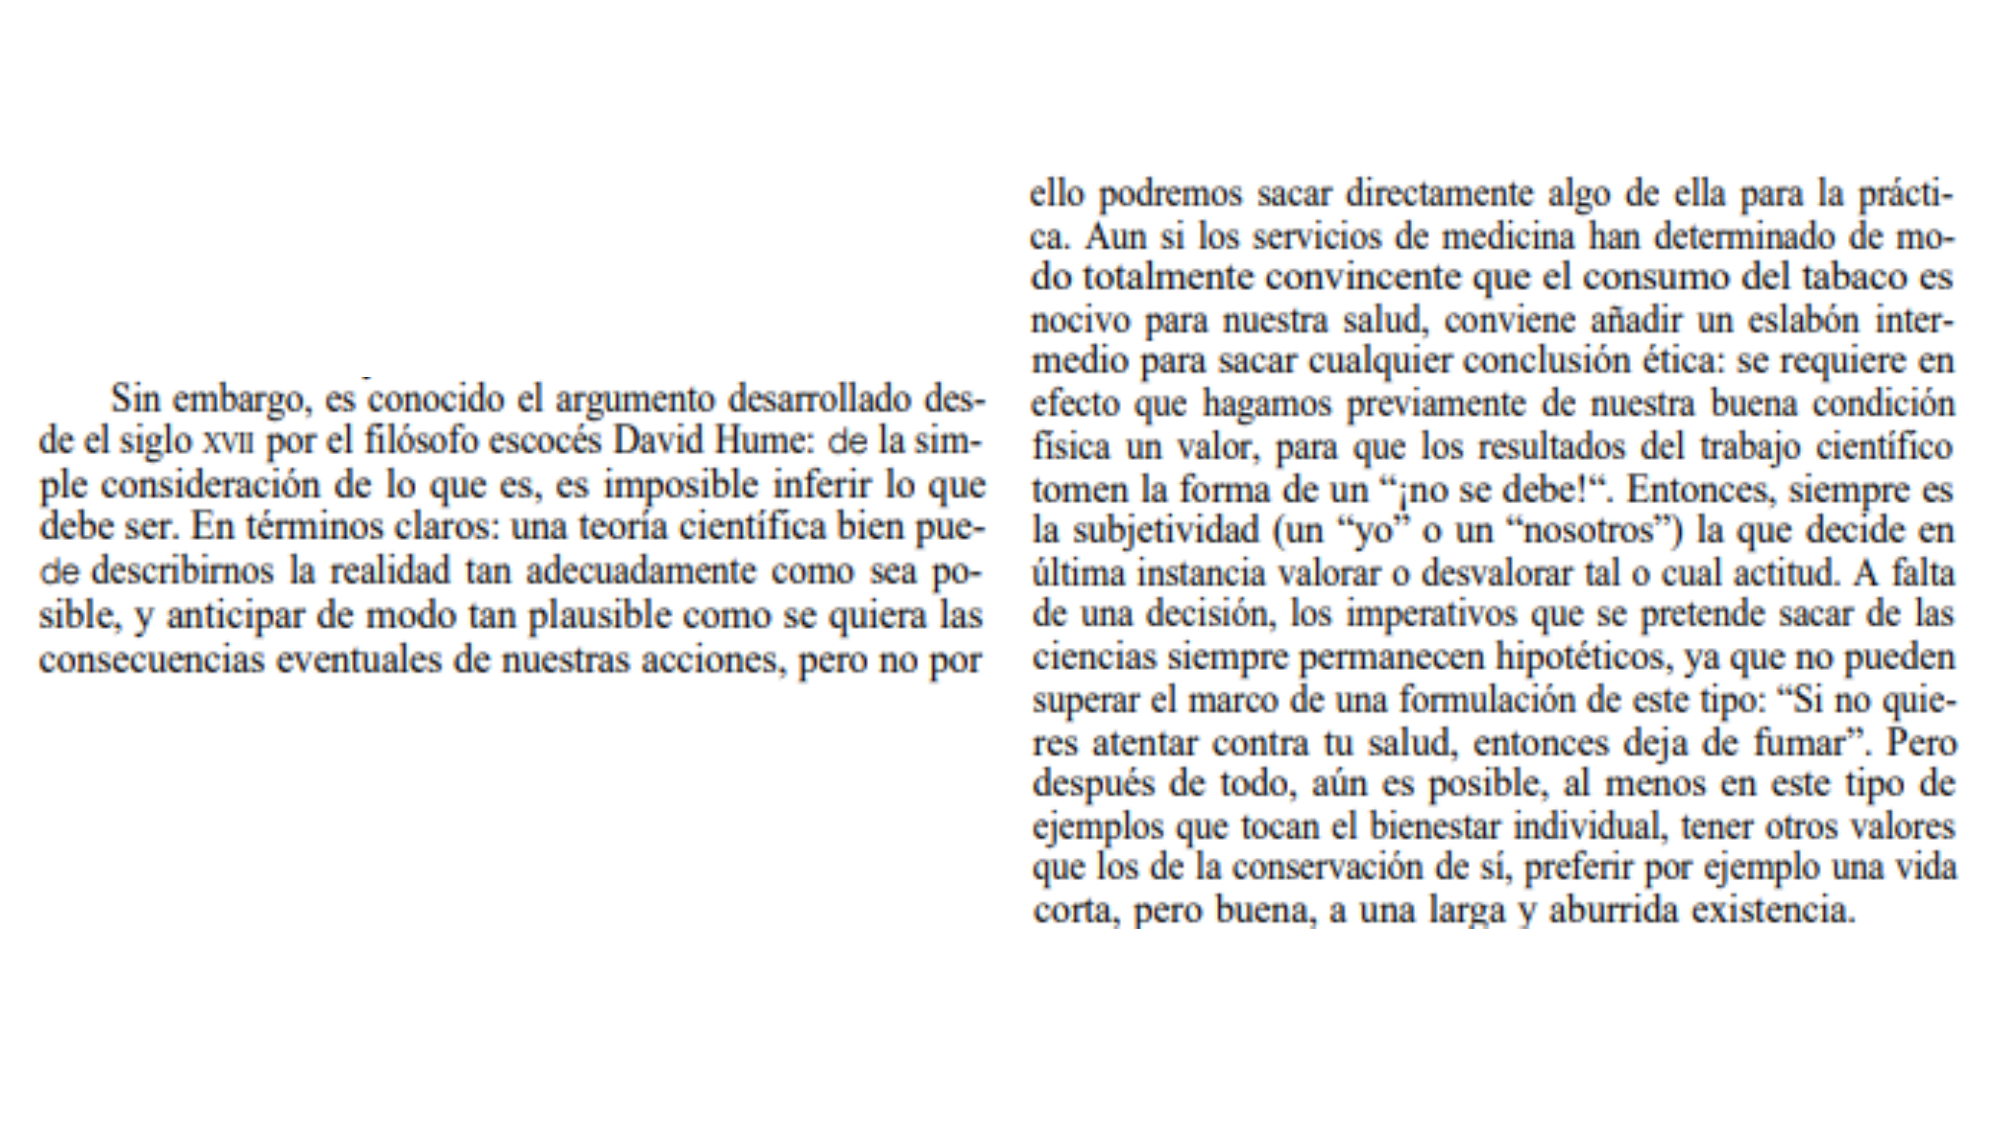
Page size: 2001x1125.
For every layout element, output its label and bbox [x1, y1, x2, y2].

picture [23, 152, 1968, 929]
